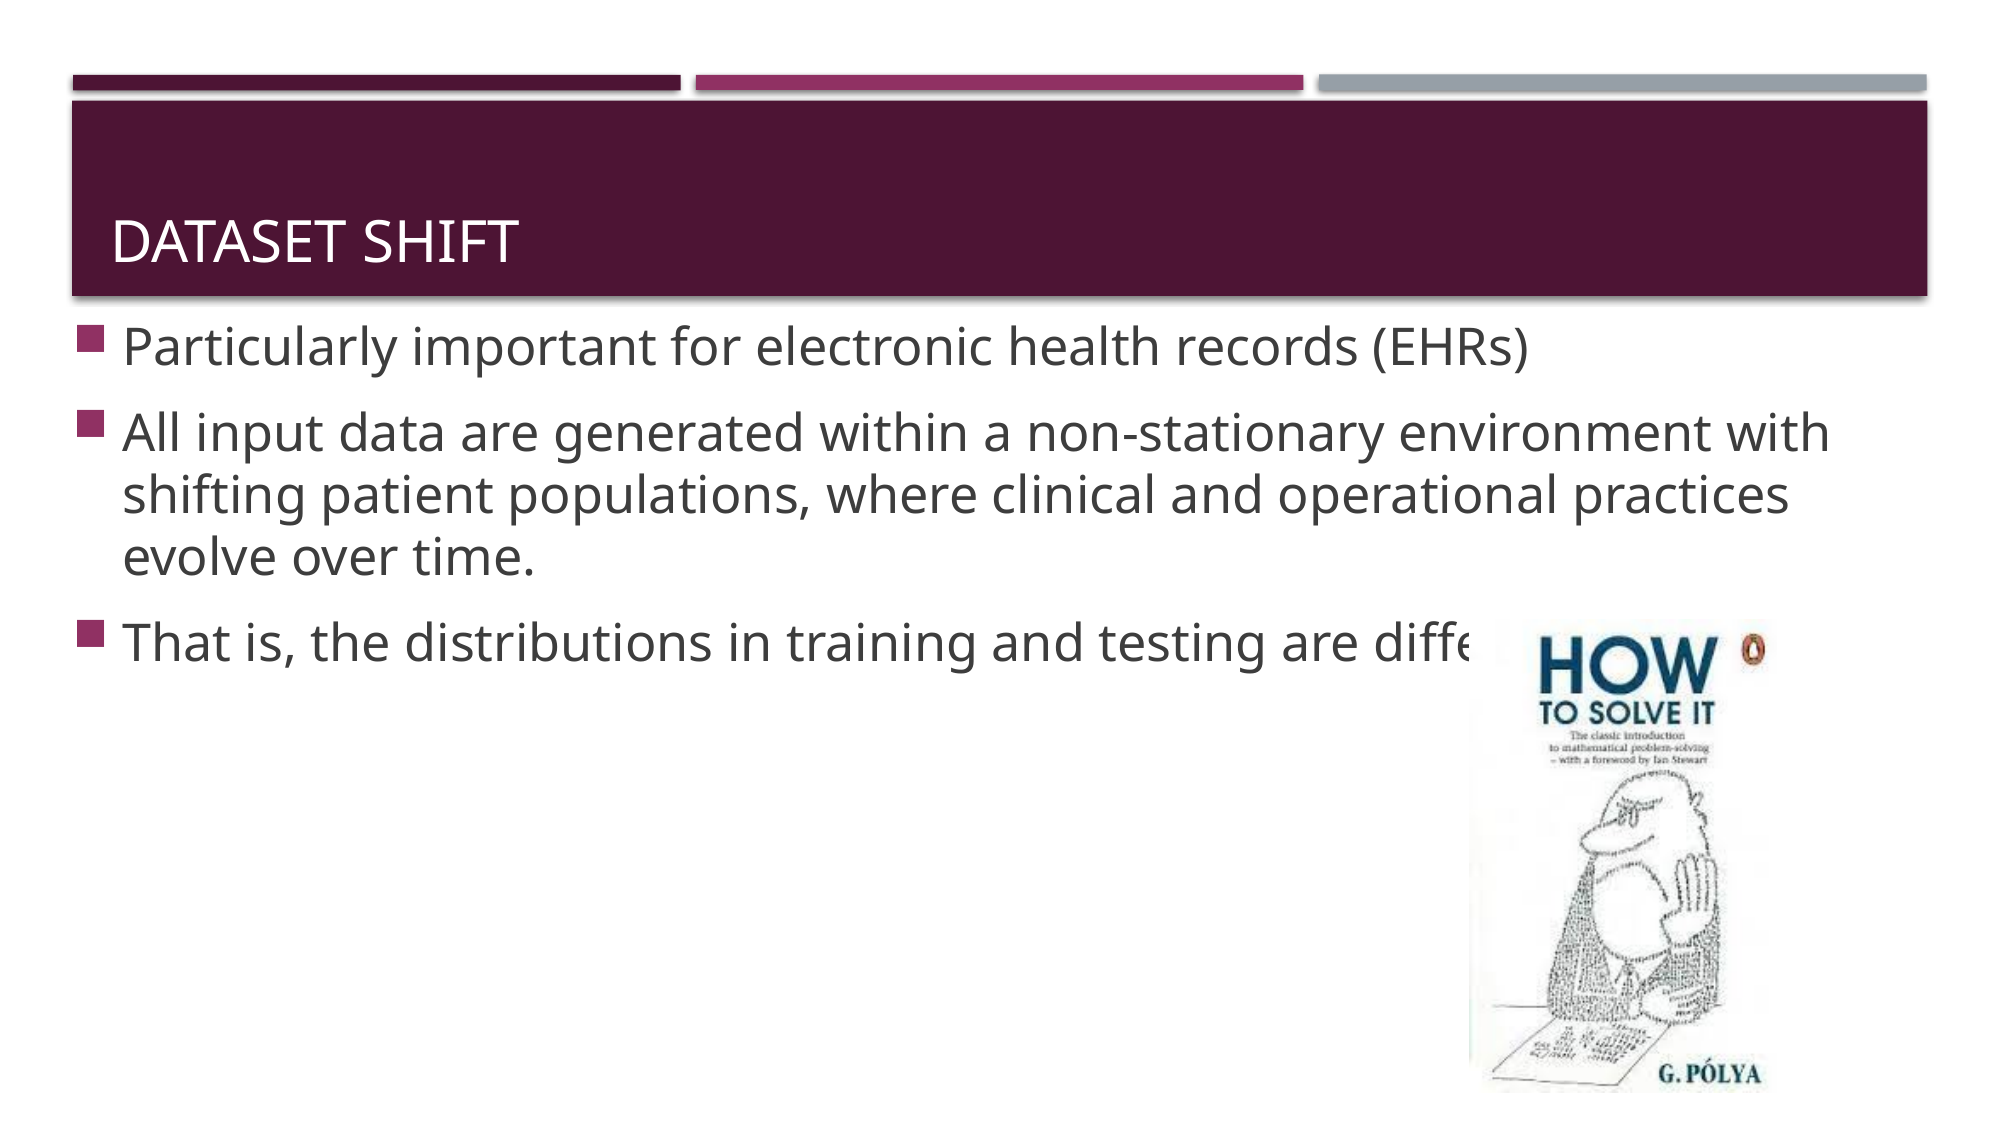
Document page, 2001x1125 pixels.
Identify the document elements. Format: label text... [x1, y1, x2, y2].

picture [1468, 619, 1777, 1094]
list Particularly important for electronic health records (EHRs) All input data are generated within a non-stationary environment with shifting patient populations, where clinical and operational practices evolve over time. That is, the distributions in training and testing are different [57, 276, 1867, 880]
title Dataset shift [95, 115, 1905, 282]
